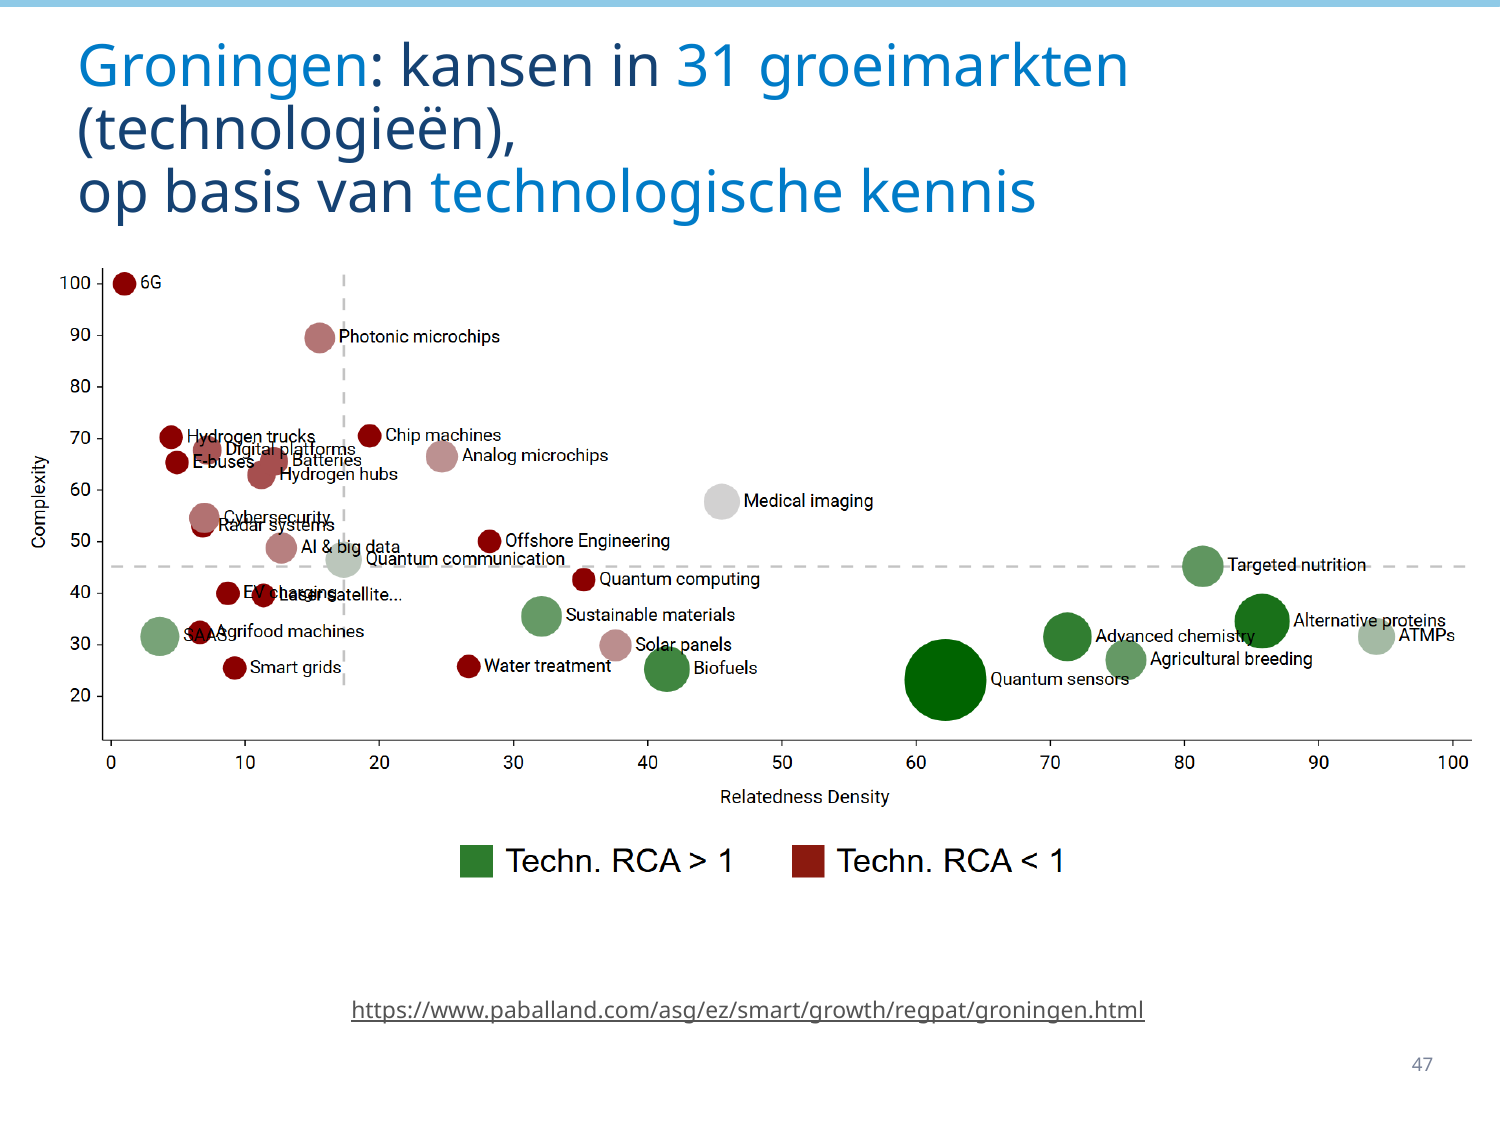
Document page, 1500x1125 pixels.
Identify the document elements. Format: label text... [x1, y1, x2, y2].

picture [17, 266, 1473, 881]
slide_number 47 [1396, 1034, 1500, 1096]
title Groningen: kansen in 31 groeimarkten (technologieën), op basis van technologische kennis [76, 36, 1472, 226]
text_box https://www.paballand.com/asg/ez/smart/growth/regpat/groningen.html [336, 987, 1326, 1034]
